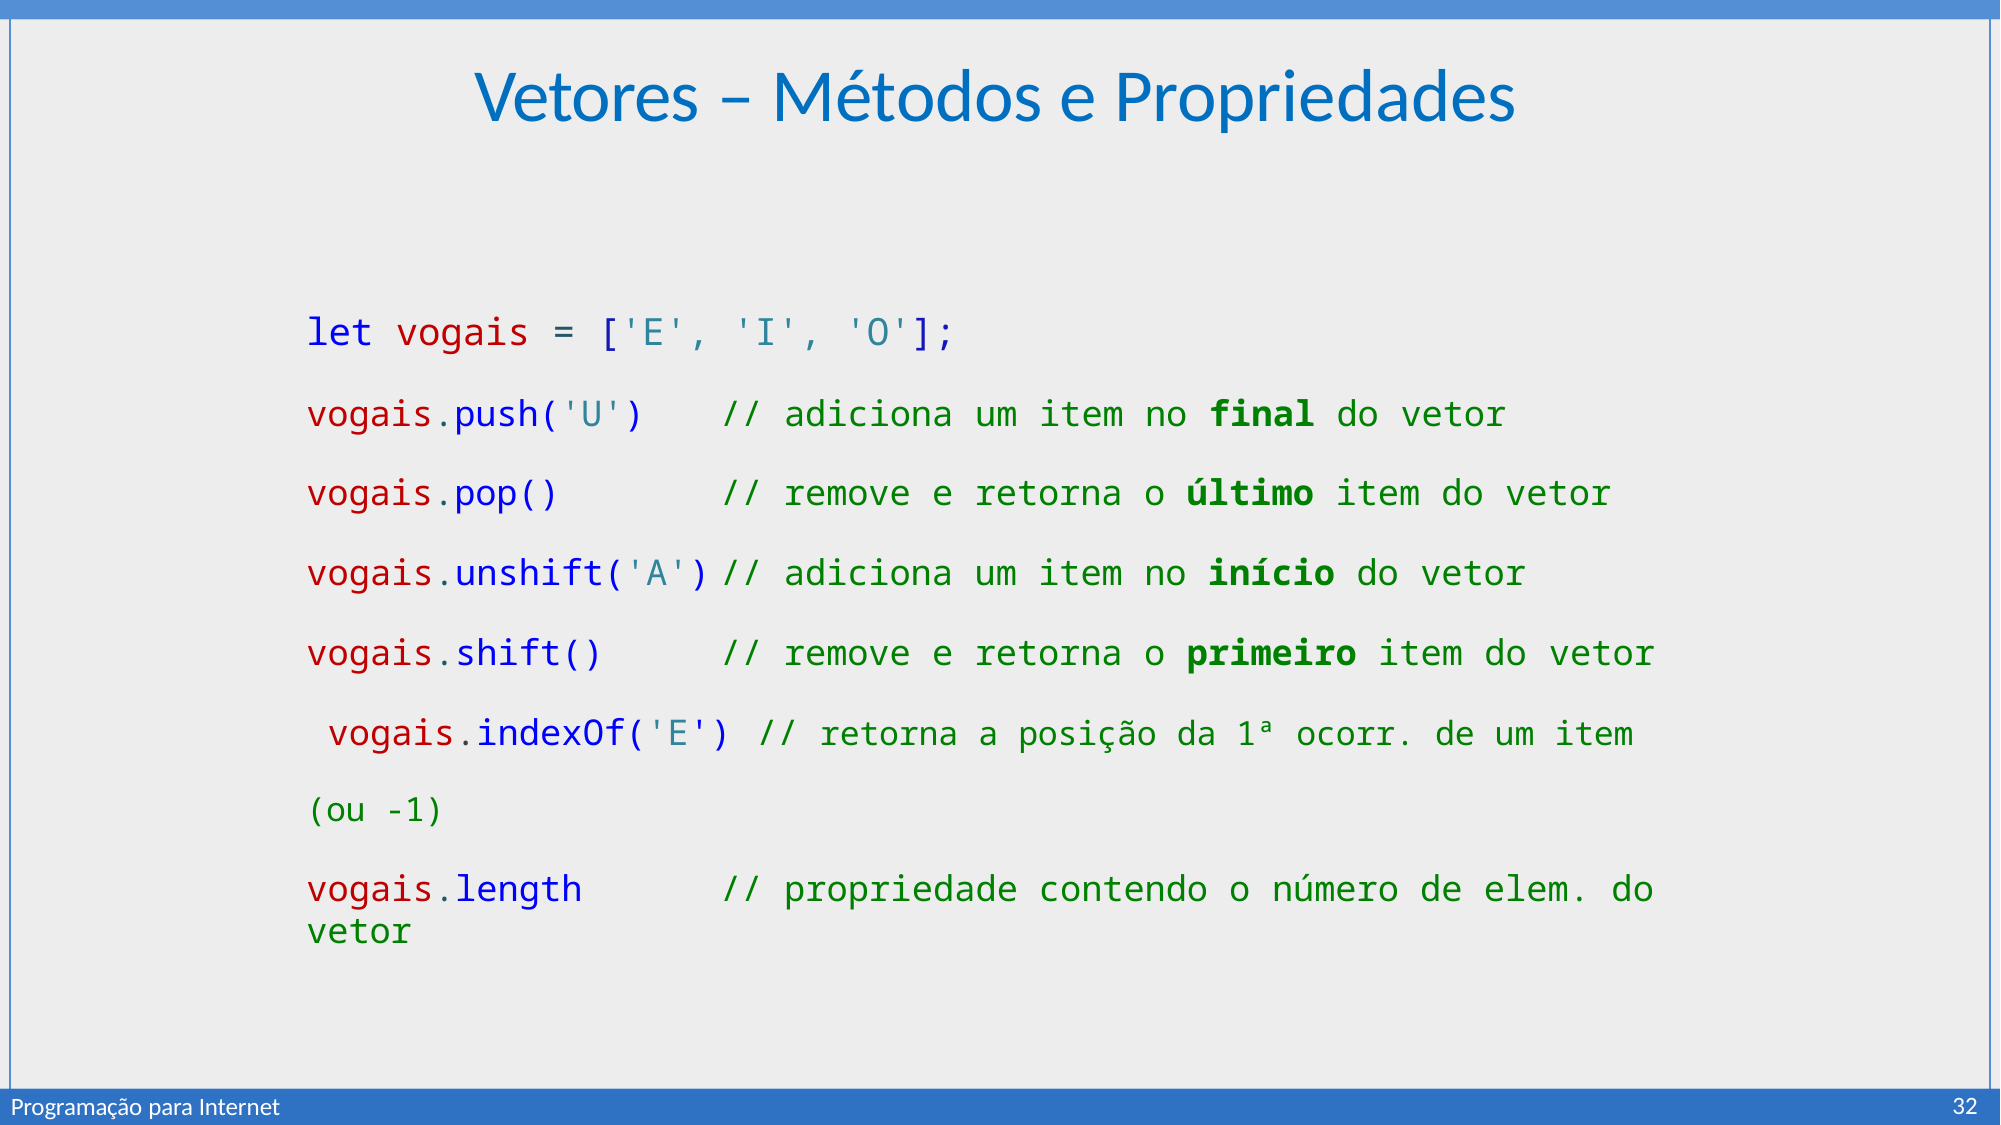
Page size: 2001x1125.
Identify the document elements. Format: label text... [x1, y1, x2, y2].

text_box let vogais = ['E', 'I', 'O']; vogais.push('U') // adiciona um item no final do vetor vogais.pop() // remove e retorna o último item do vetor vogais.unshift('A') // adiciona um item no início do vetor vogais.shift() // remove e retorna o primeiro item do vetor vogais.indexOf('E') // retorna a posição da 1ª ocorr. de um item (ou -1) vogais.length // propriedade contendo o número de elem. do vetor [304, 305, 1697, 952]
title Vetores – Métodos e Propriedades [472, 44, 1528, 235]
slide_number Programação para Internet [8, 1094, 287, 1125]
text_box 32 [1946, 1093, 1985, 1120]
